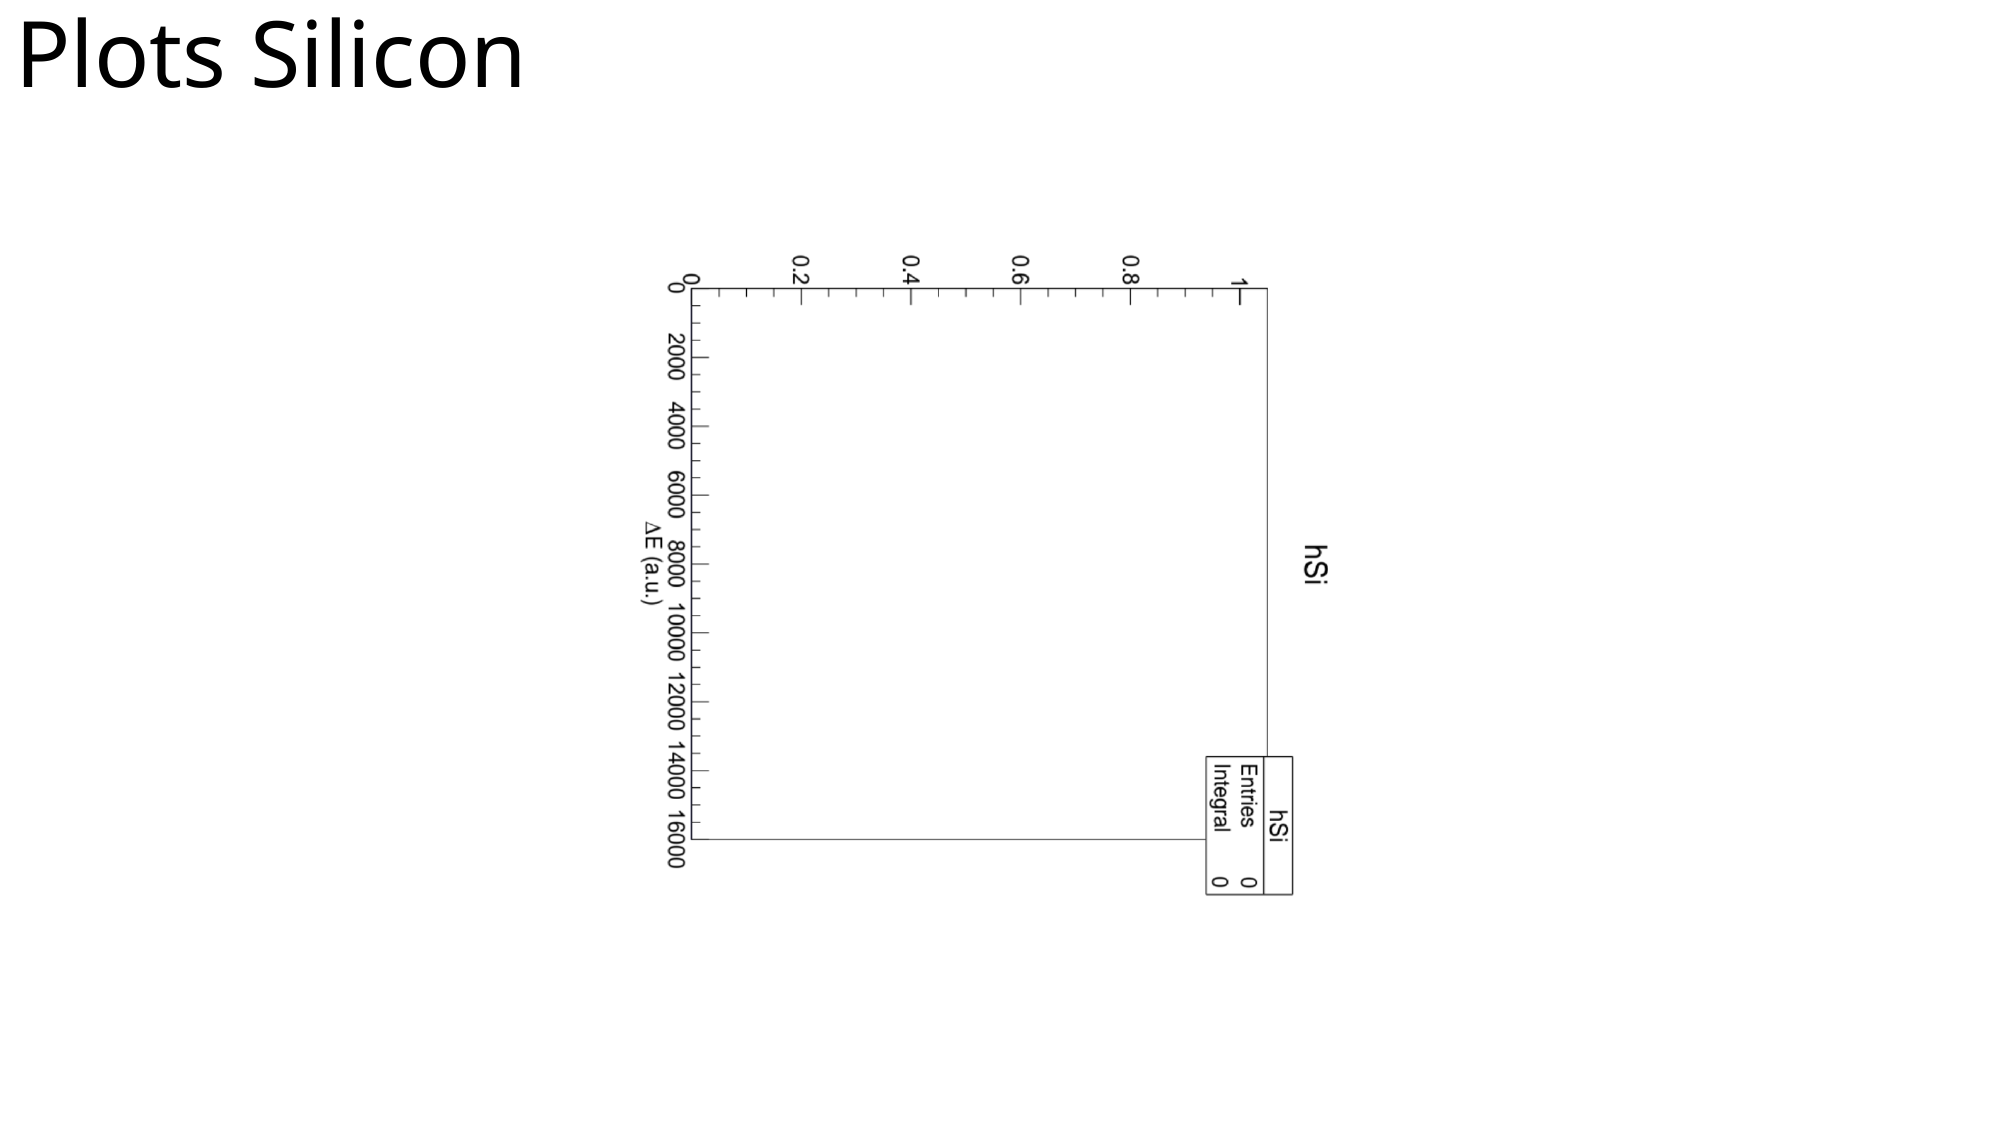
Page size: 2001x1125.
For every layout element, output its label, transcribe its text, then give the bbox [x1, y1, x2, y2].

picture [636, 204, 1324, 921]
title Plots Silicon [0, 0, 1725, 167]
